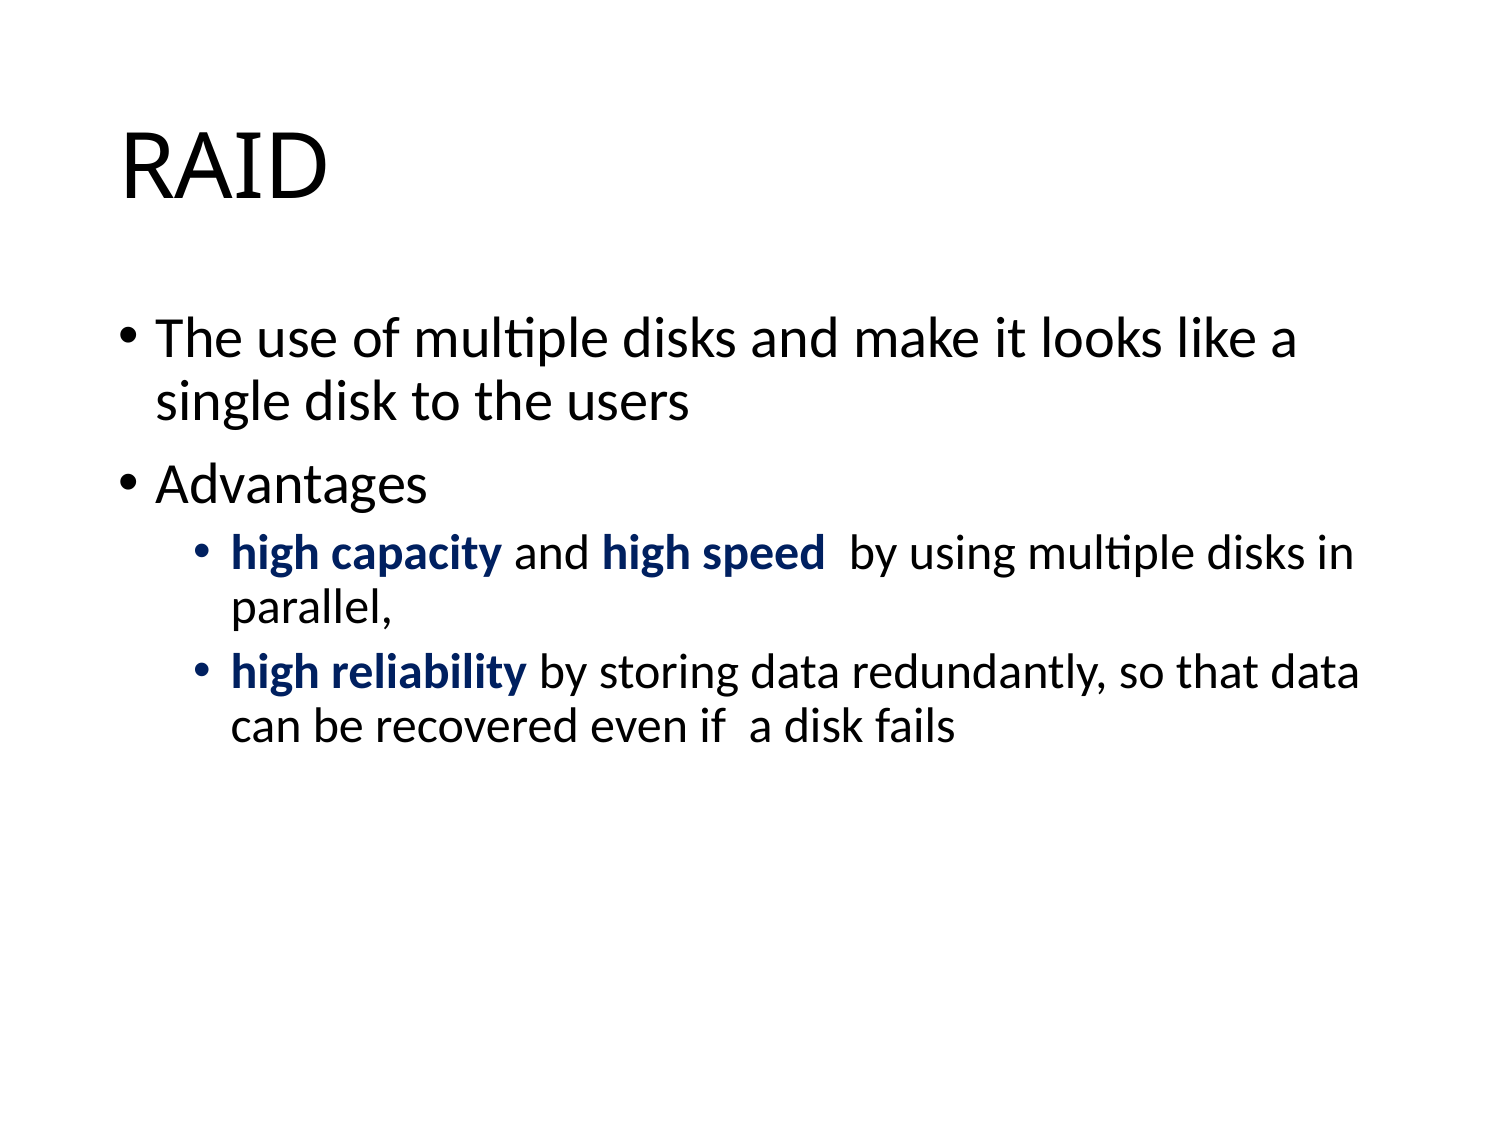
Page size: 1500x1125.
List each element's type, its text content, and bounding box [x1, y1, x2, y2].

title RAID [103, 59, 1397, 278]
list The use of multiple disks and make it looks like a single disk to the users Advantages high capacity and high speed by using multiple disks in parallel, high reliability by storing data redundantly, so that data can be recovered even if a disk fails [103, 299, 1397, 1014]
